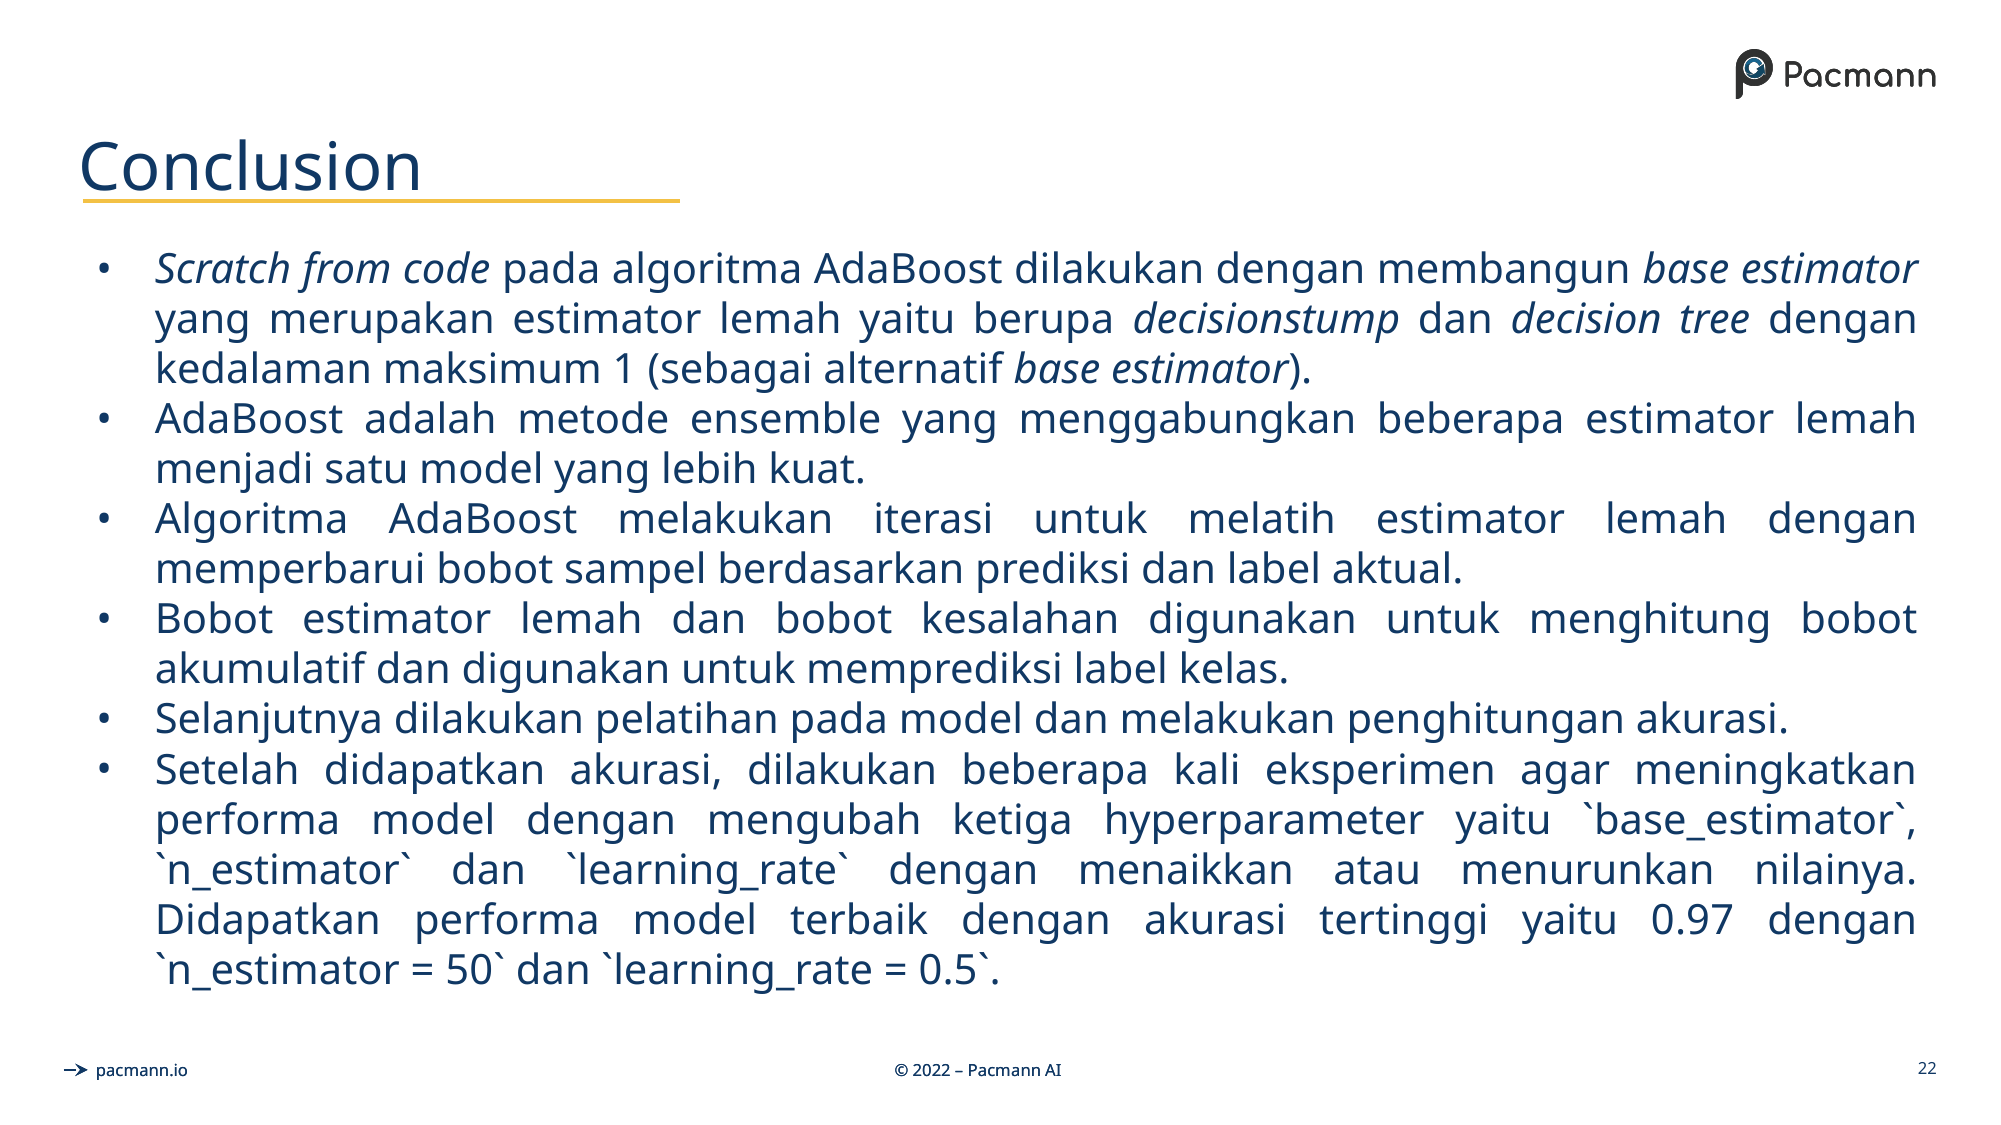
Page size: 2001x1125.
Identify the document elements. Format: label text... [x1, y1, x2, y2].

picture [1707, 36, 1966, 112]
title Conclusion [63, 59, 1935, 278]
text_box Scratch from code pada algoritma AdaBoost dilakukan dengan membangun base estimator yang merupakan estimator lemah yaitu berupa decisionstump dan decision tree dengan kedalaman maksimum 1 (sebagai alternatif base estimator). AdaBoost adalah metode ensemble yang menggabungkan beberapa estimator lemah menjadi satu model yang lebih kuat. Algoritma AdaBoost melakukan iterasi untuk melatih estimator lemah dengan memperbarui bobot sampel berdasarkan prediksi dan label aktual. Bobot estimator lemah dan bobot kesalahan digunakan untuk menghitung bobot akumulatif dan digunakan untuk memprediksi label kelas. Selanjutnya dilakukan pelatihan pada model dan melakukan penghitungan akurasi. Setelah didapatkan akurasi, dilakukan beberapa kali eksperimen agar meningkatkan performa model dengan mengubah ketiga hyperparameter yaitu `base_estimator`, `n_estimator` dan `learning_rate` dengan menaikkan atau menurunkan nilainya. Didapatkan performa model terbaik dengan akurasi tertinggi yaitu 0.97 dengan `n_estimator = 50` dan `learning_rate = 0.5`. [64, 234, 1933, 1100]
